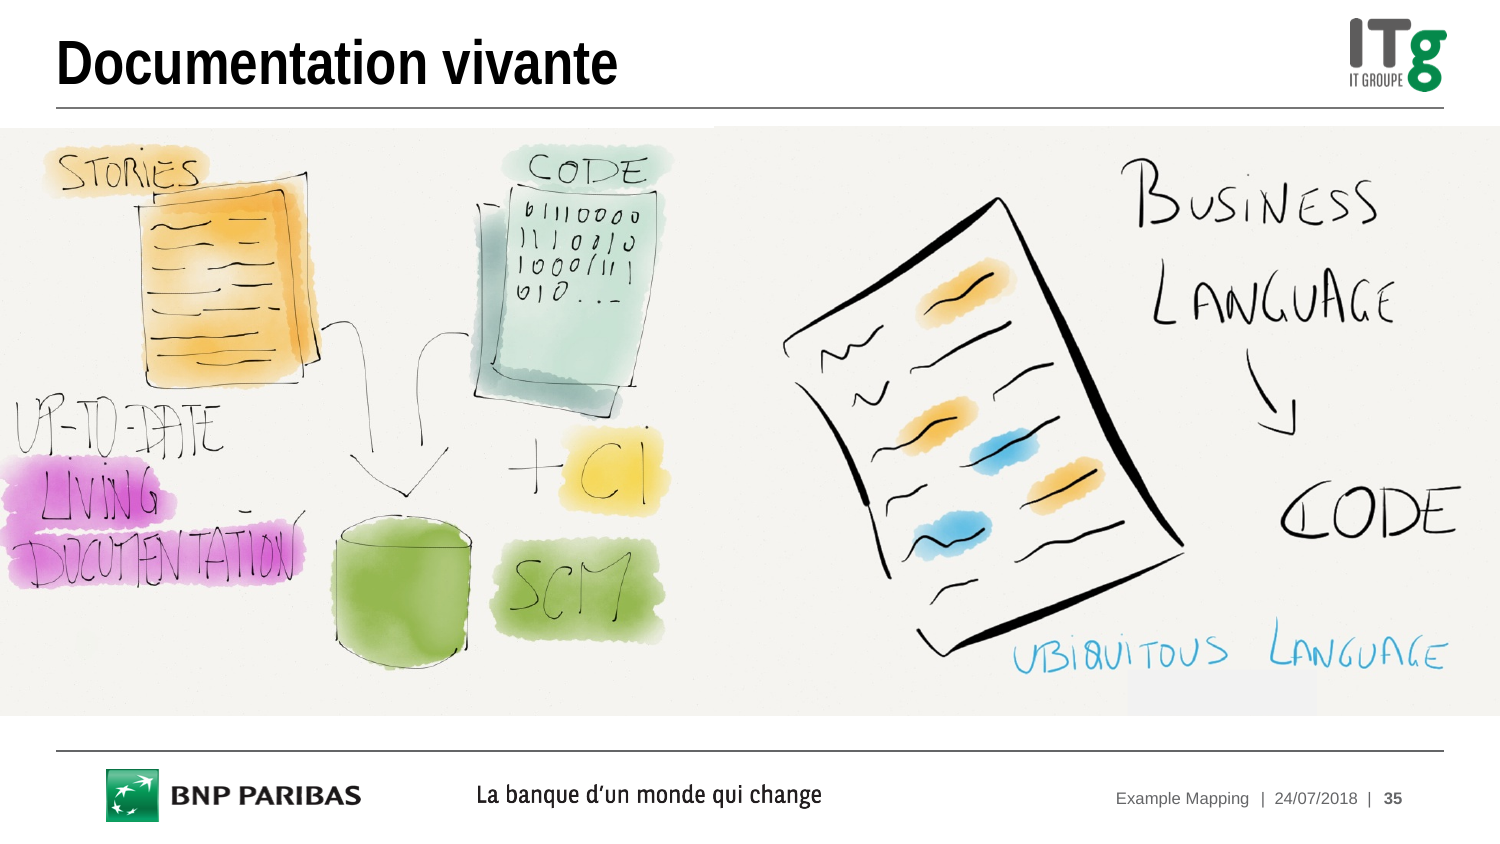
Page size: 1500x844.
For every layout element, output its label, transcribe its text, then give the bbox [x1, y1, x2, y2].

picture [106, 769, 361, 822]
footer Example Mapping [918, 786, 1250, 810]
title Documentation vivante [56, 14, 1444, 106]
slide_number 35 [1372, 786, 1403, 810]
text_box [714, 126, 1500, 716]
picture [0, 127, 714, 716]
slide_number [1258, 786, 1372, 810]
picture [478, 784, 821, 809]
